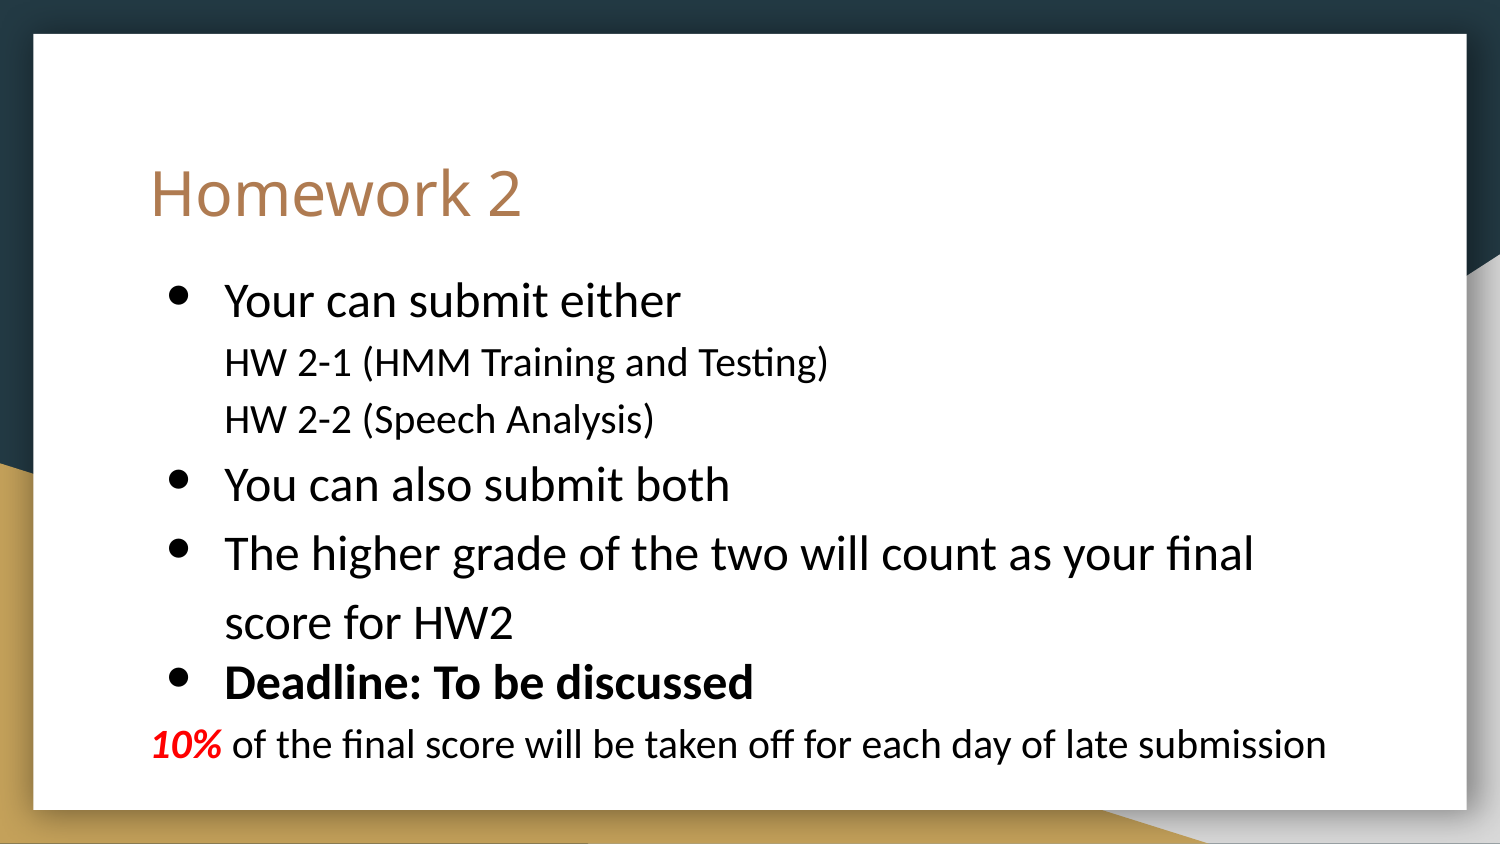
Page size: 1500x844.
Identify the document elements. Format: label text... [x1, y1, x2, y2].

title Homework 2 [134, 138, 1366, 243]
list Your can submit either HW 2-1 (HMM Training and Testing) HW 2-2 (Speech Analysis) You can also submit both The higher grade of the two will count as your final score for HW2 Deadline: To be discussed 10% of the final score will be taken off for each day of late submission [134, 243, 1366, 645]
